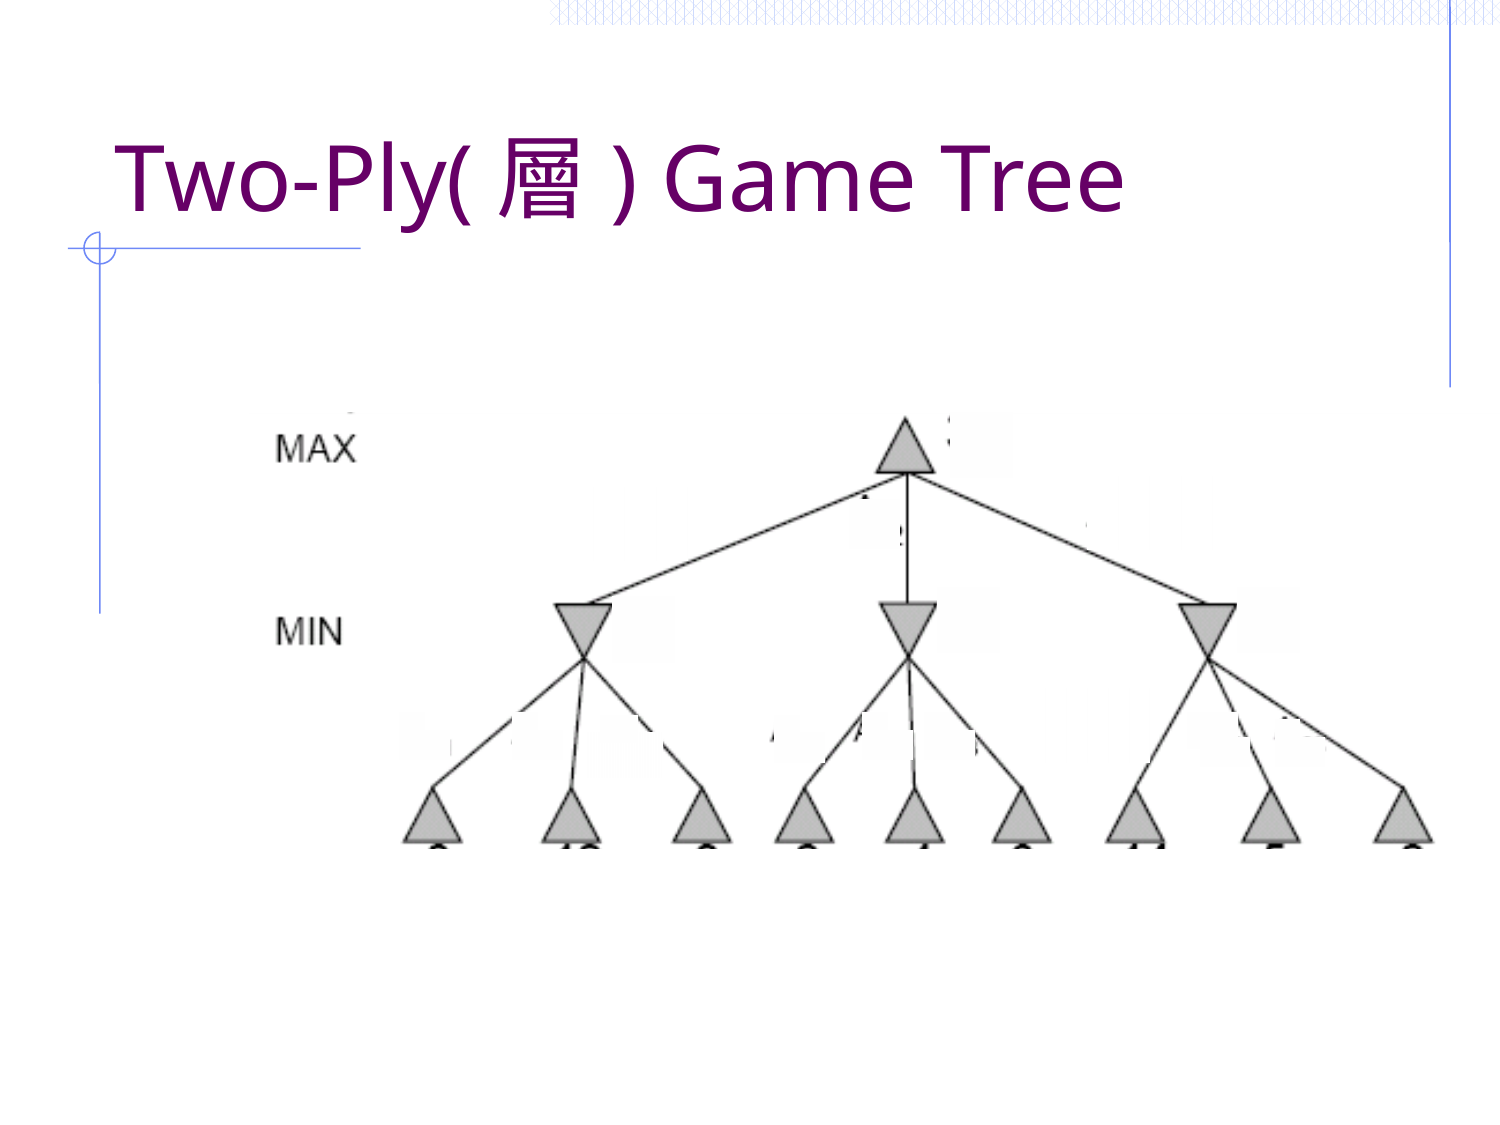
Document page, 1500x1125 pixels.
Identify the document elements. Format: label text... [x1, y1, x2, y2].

title Two-Ply(層) Game Tree [99, 50, 1375, 238]
picture [249, 412, 1500, 913]
